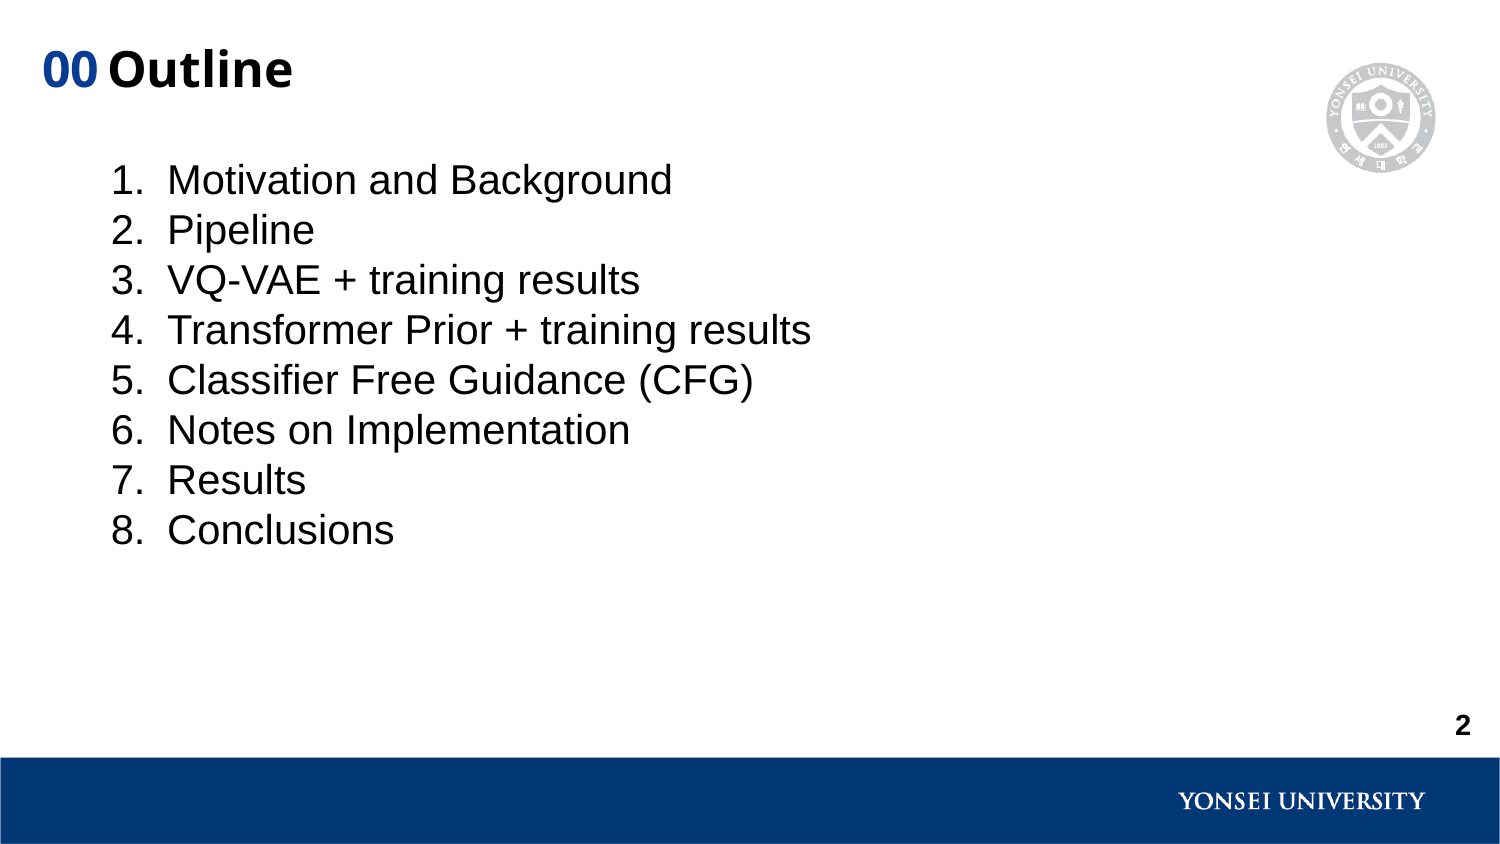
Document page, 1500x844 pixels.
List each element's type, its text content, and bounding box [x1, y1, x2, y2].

text_box Motivation and Background Pipeline VQ-VAE + training results Transformer Prior + training results Classifier Free Guidance (CFG) Notes on Implementation Results Conclusions [95, 143, 909, 563]
text_box Outline [95, 17, 343, 108]
picture [0, 0, 1500, 844]
text_box 00 [30, 38, 95, 84]
text_box [51, 108, 1449, 750]
